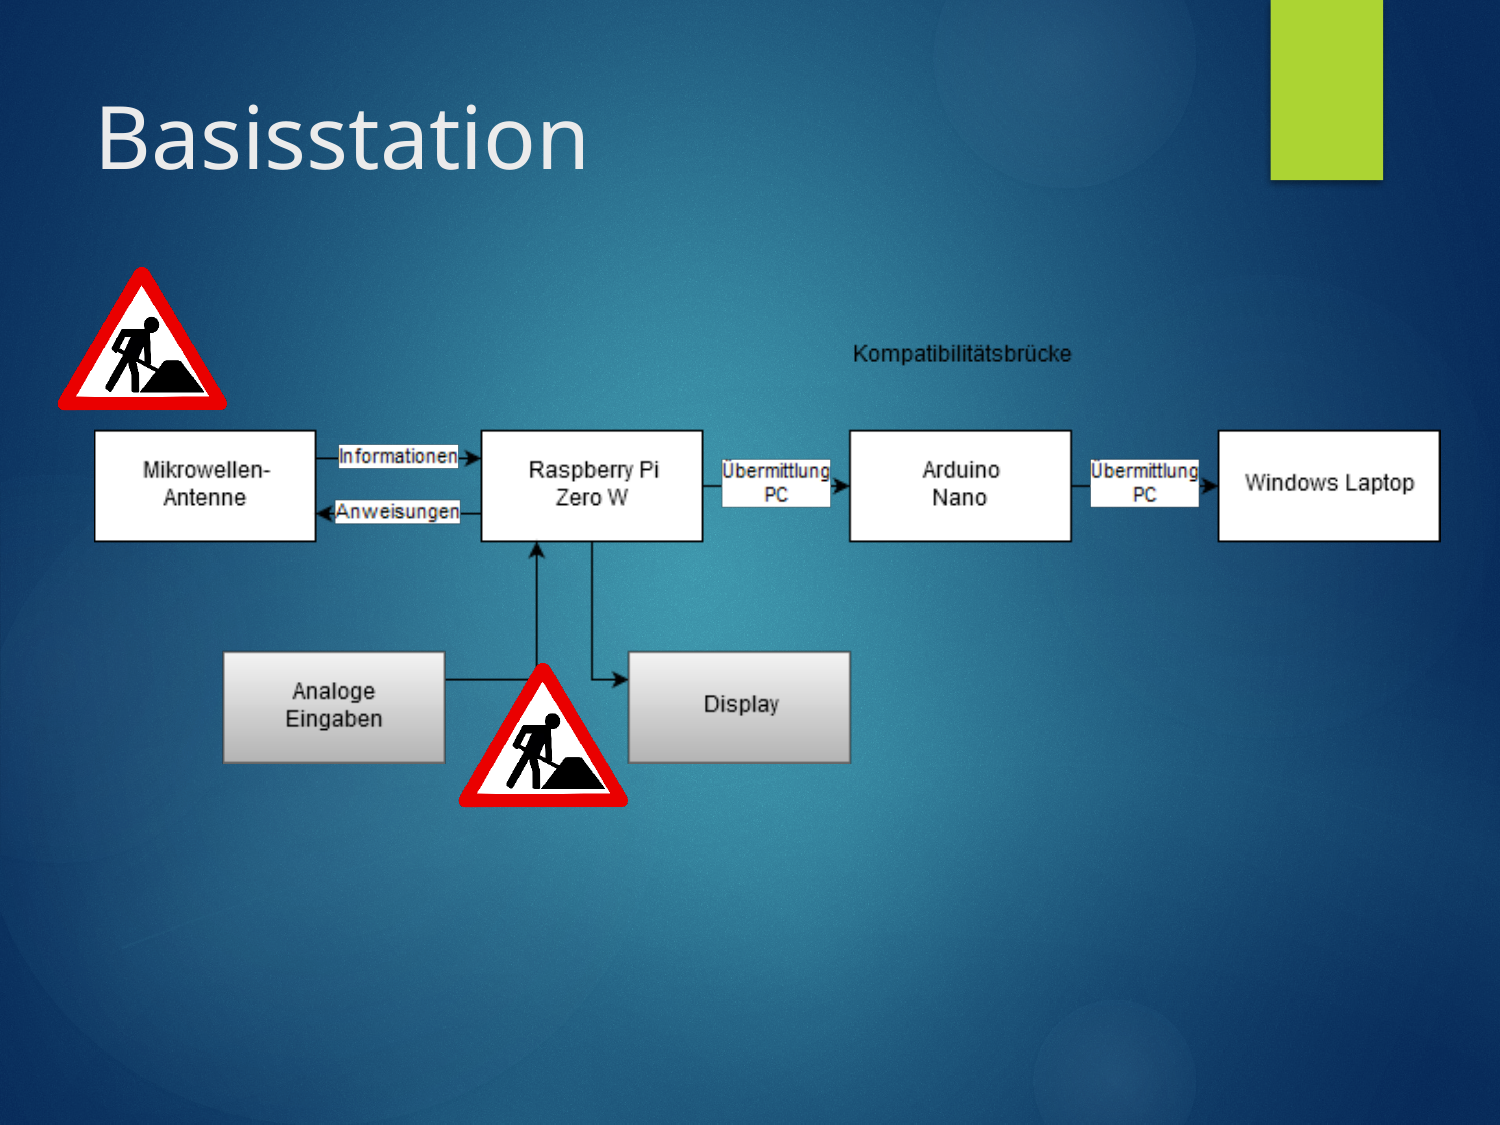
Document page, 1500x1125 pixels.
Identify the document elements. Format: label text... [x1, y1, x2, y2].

title Basisstation [79, 74, 1237, 304]
picture [52, 260, 1441, 813]
